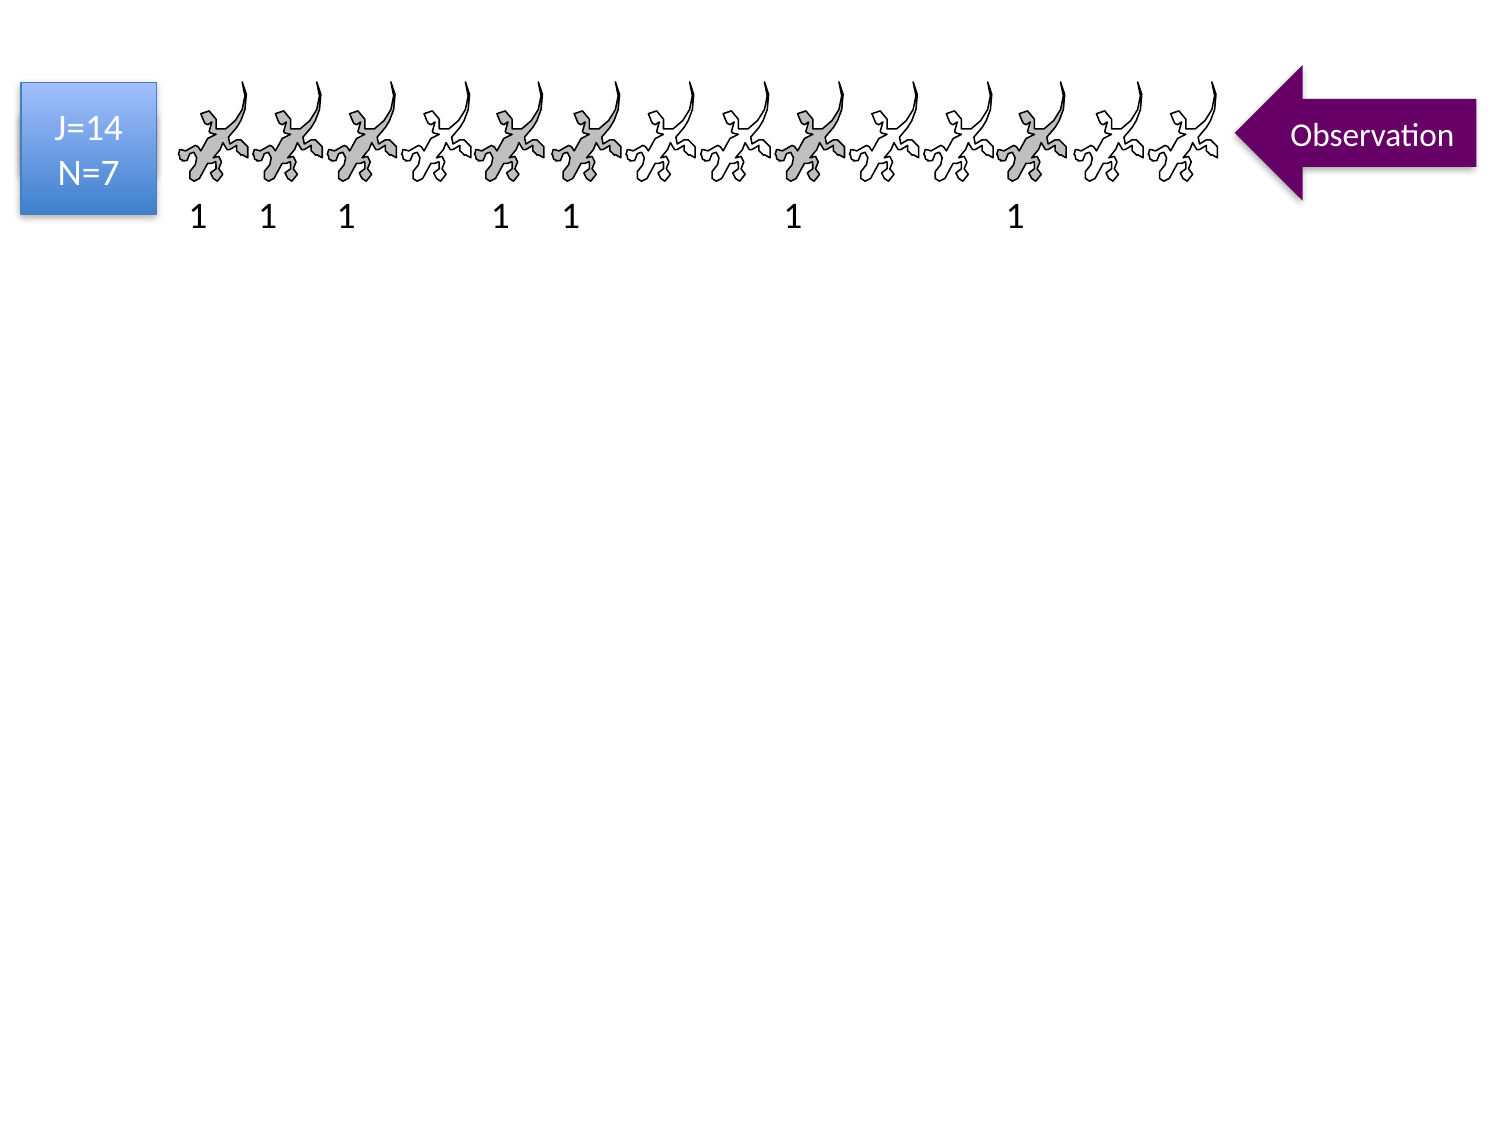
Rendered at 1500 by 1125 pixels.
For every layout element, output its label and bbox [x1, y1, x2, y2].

text_box [700, 81, 771, 182]
text_box [20, 82, 1218, 244]
text_box [775, 81, 845, 182]
text_box [327, 81, 397, 182]
text_box [474, 81, 544, 182]
text_box [401, 81, 471, 182]
text_box [1073, 81, 1144, 182]
text_box [849, 81, 919, 182]
text_box [178, 81, 248, 182]
text_box [923, 81, 994, 182]
text_box [625, 81, 696, 182]
text_box [252, 81, 323, 182]
text_box [996, 81, 1067, 182]
text_box [1148, 81, 1218, 182]
text_box [1234, 64, 1478, 202]
text_box [551, 81, 621, 182]
